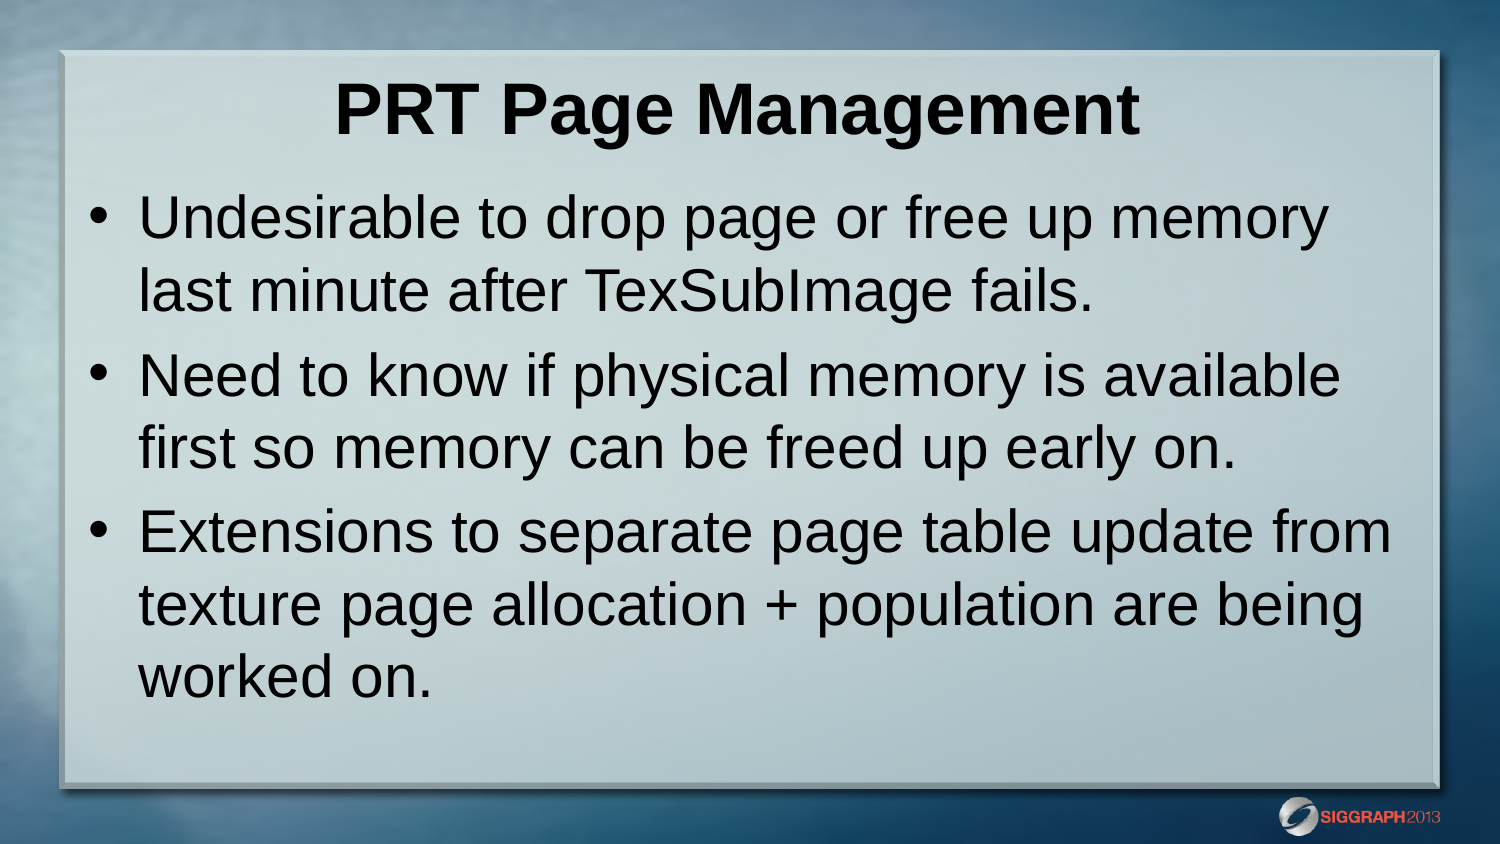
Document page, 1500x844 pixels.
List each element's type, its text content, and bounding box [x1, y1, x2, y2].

list Undesirable to drop page or free up memory last minute after TexSubImage fails. Need to know if physical memory is available first so memory can be freed up early on. Extensions to separate page table update from texture page allocation + population are being worked on. [75, 171, 1425, 743]
title PRT Page Management [62, 54, 1413, 157]
picture [0, 0, 1500, 844]
